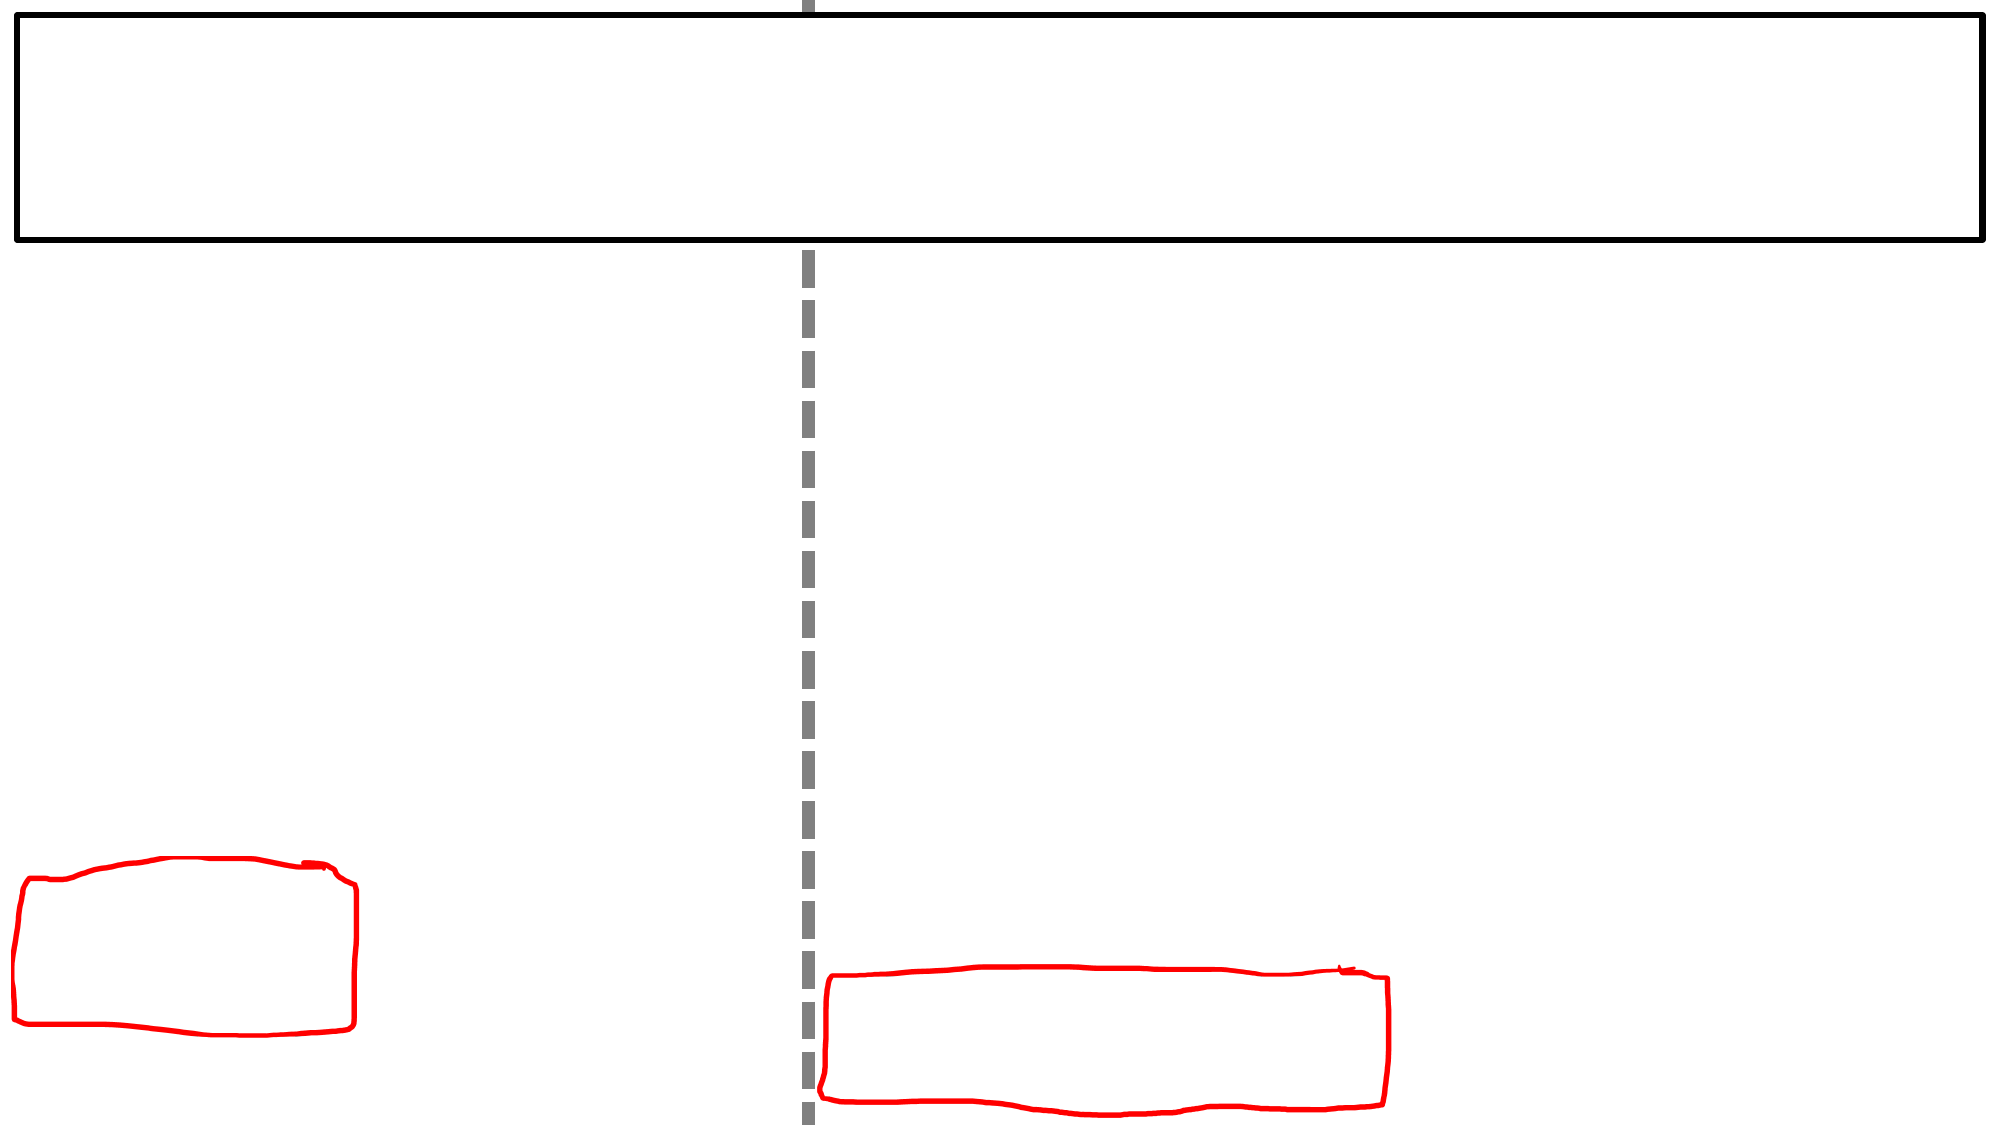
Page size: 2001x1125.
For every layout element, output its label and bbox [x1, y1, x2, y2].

picture [11, 856, 808, 1125]
picture [809, 856, 1400, 1125]
